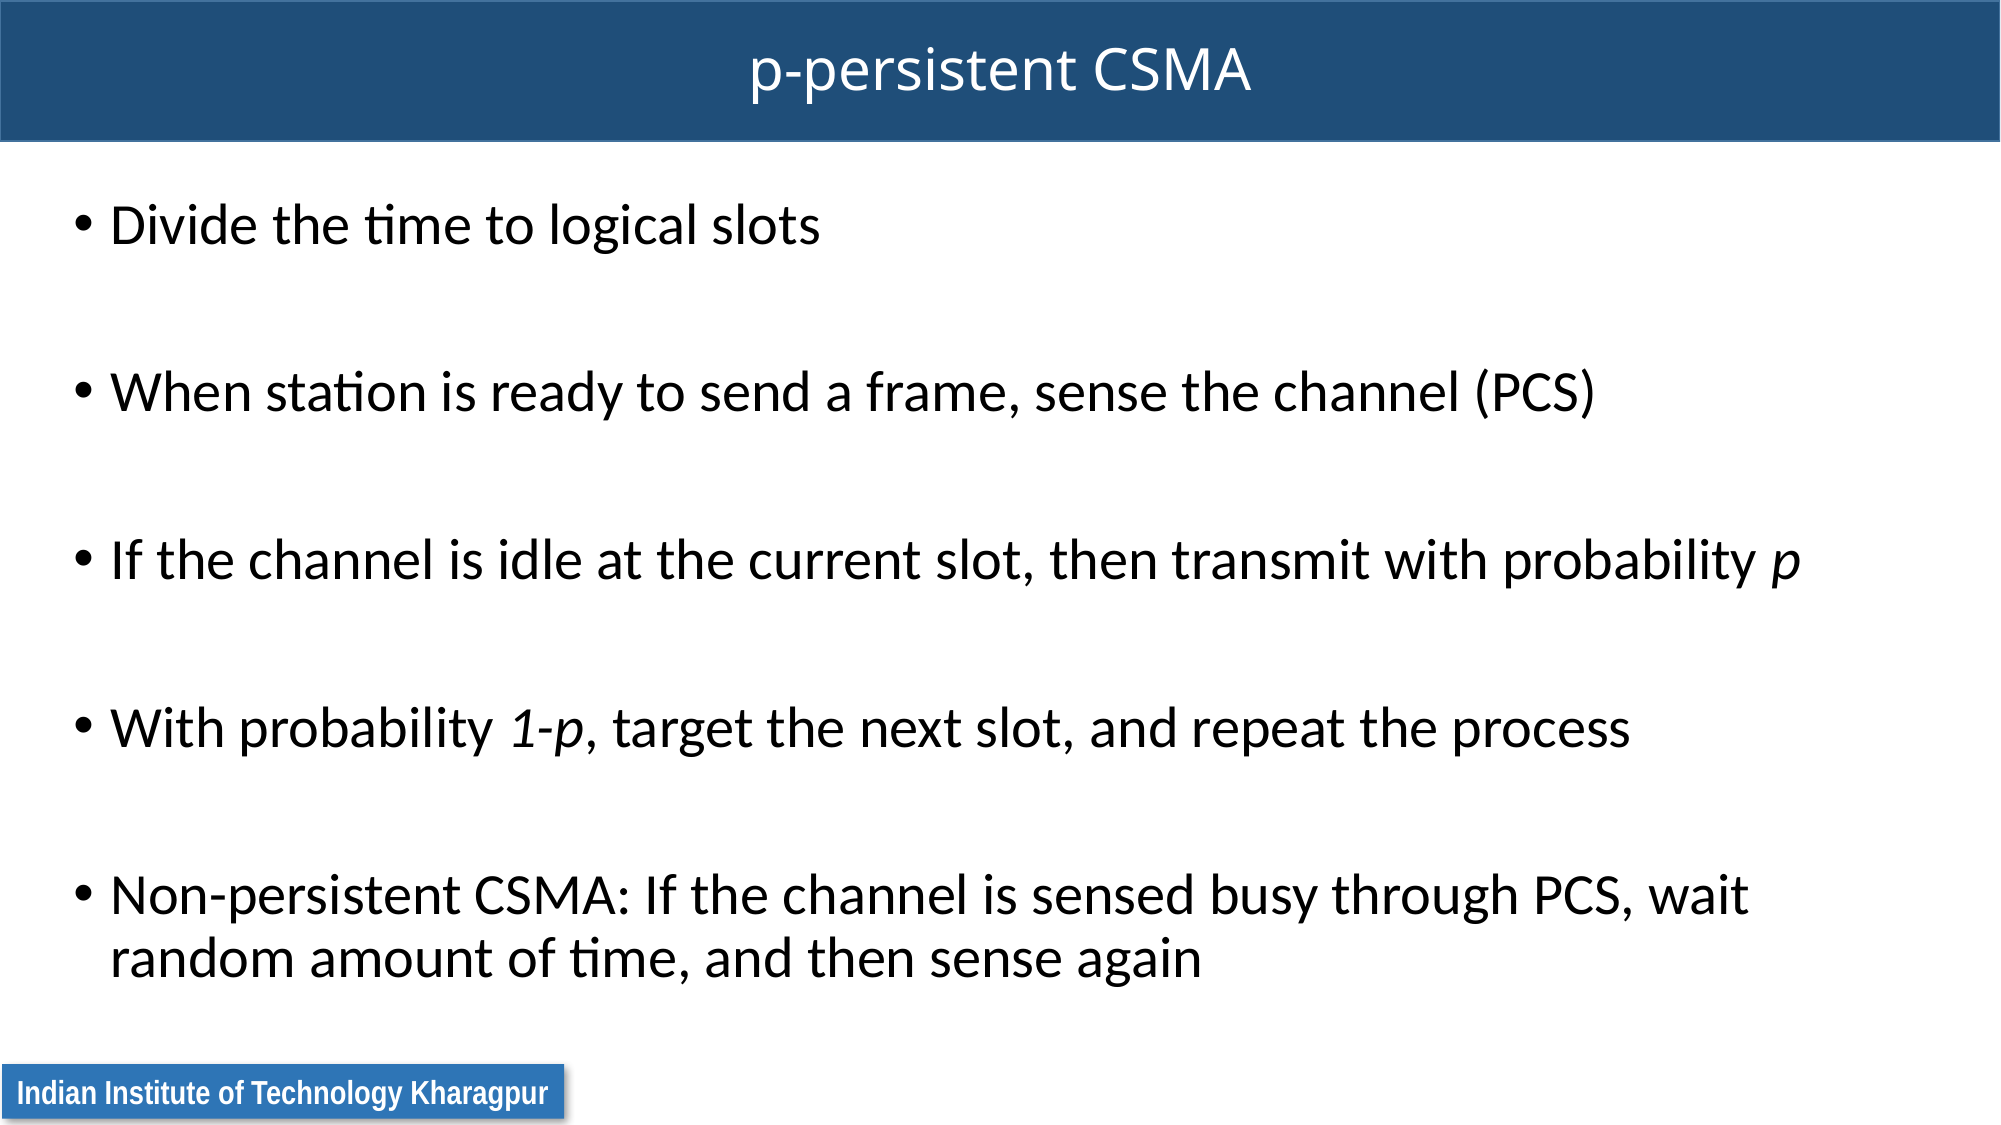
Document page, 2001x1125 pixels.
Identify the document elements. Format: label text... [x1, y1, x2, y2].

title p-persistent CSMA [0, 1, 2000, 141]
list Divide the time to logical slots When station is ready to send a frame, sense the channel (PCS) If the channel is idle at the current slot, then transmit with probability p With probability 1-p, target the next slot, and repeat the process Non-persistent CSMA: If the channel is sensed busy through PCS, wait random amount of time, and then sense again [58, 186, 1954, 1065]
